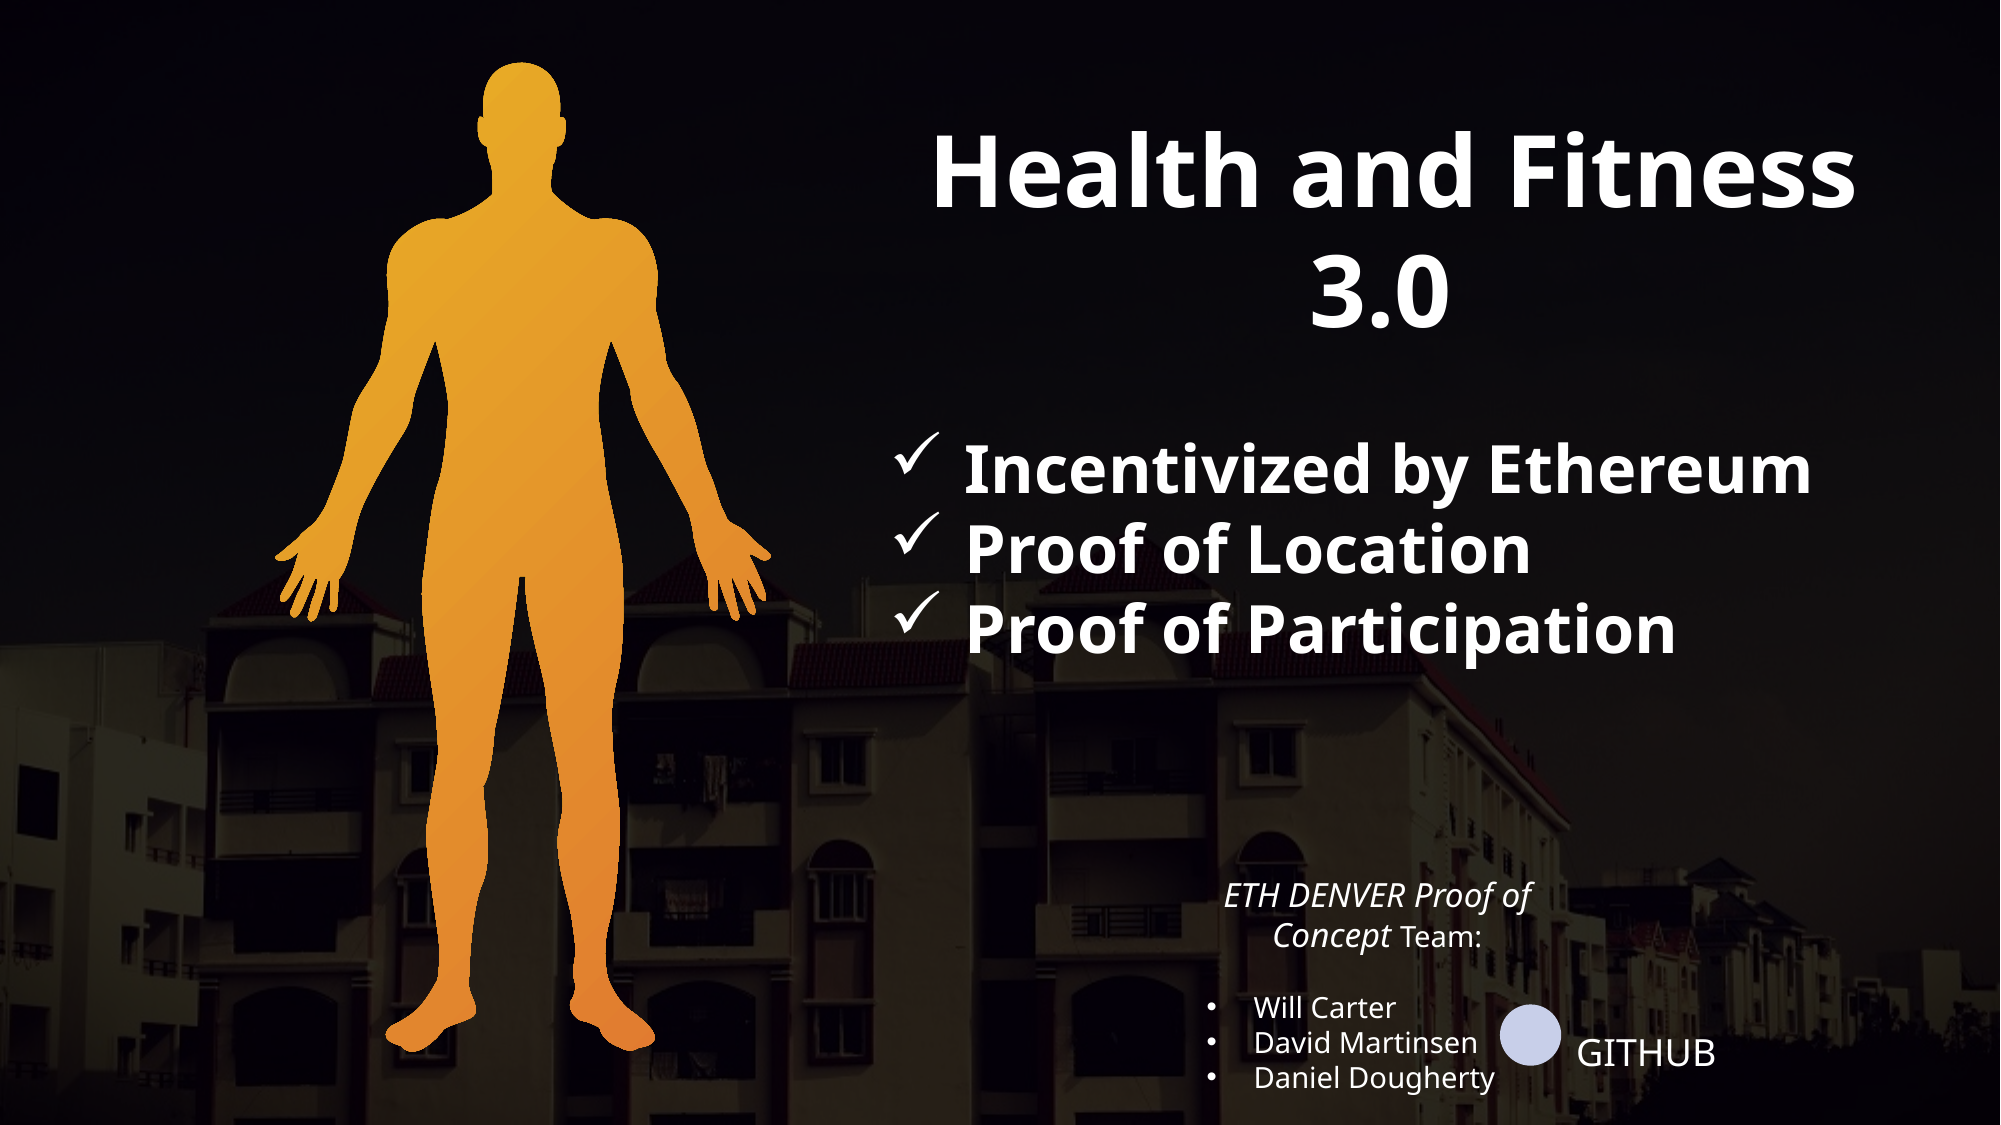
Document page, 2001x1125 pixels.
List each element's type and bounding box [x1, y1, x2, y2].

text_box [1499, 976, 1838, 1083]
picture [0, 0, 2000, 1125]
